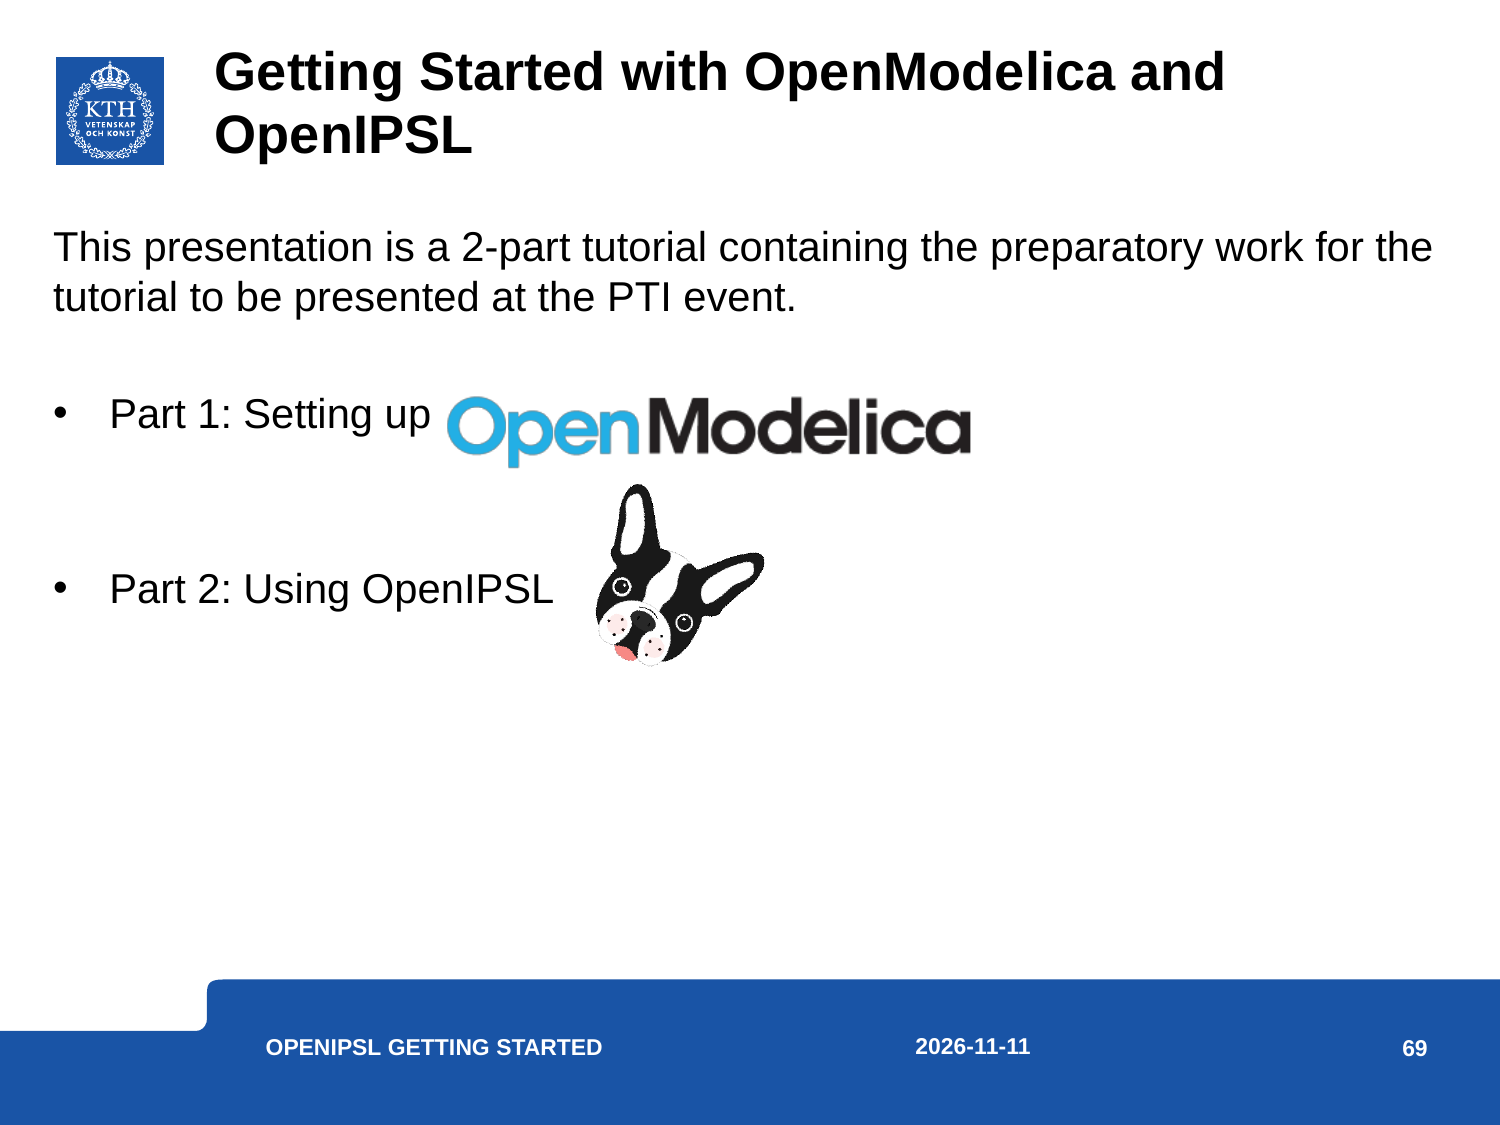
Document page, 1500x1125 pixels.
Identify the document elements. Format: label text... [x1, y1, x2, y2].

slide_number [915, 1031, 1266, 1092]
footer OpenIPSL Getting Started [265, 1040, 741, 1101]
list This presentation is a 2-part tutorial containing the preparatory work for the tutorial to be presented at the PTI event. Part 1: Setting up Part 2: Using OpenIPSL [53, 219, 1447, 929]
slide_number 69 [1340, 1033, 1428, 1094]
picture [438, 373, 1062, 710]
title Getting Started with OpenModelica and OpenIPSL [214, 54, 1447, 165]
